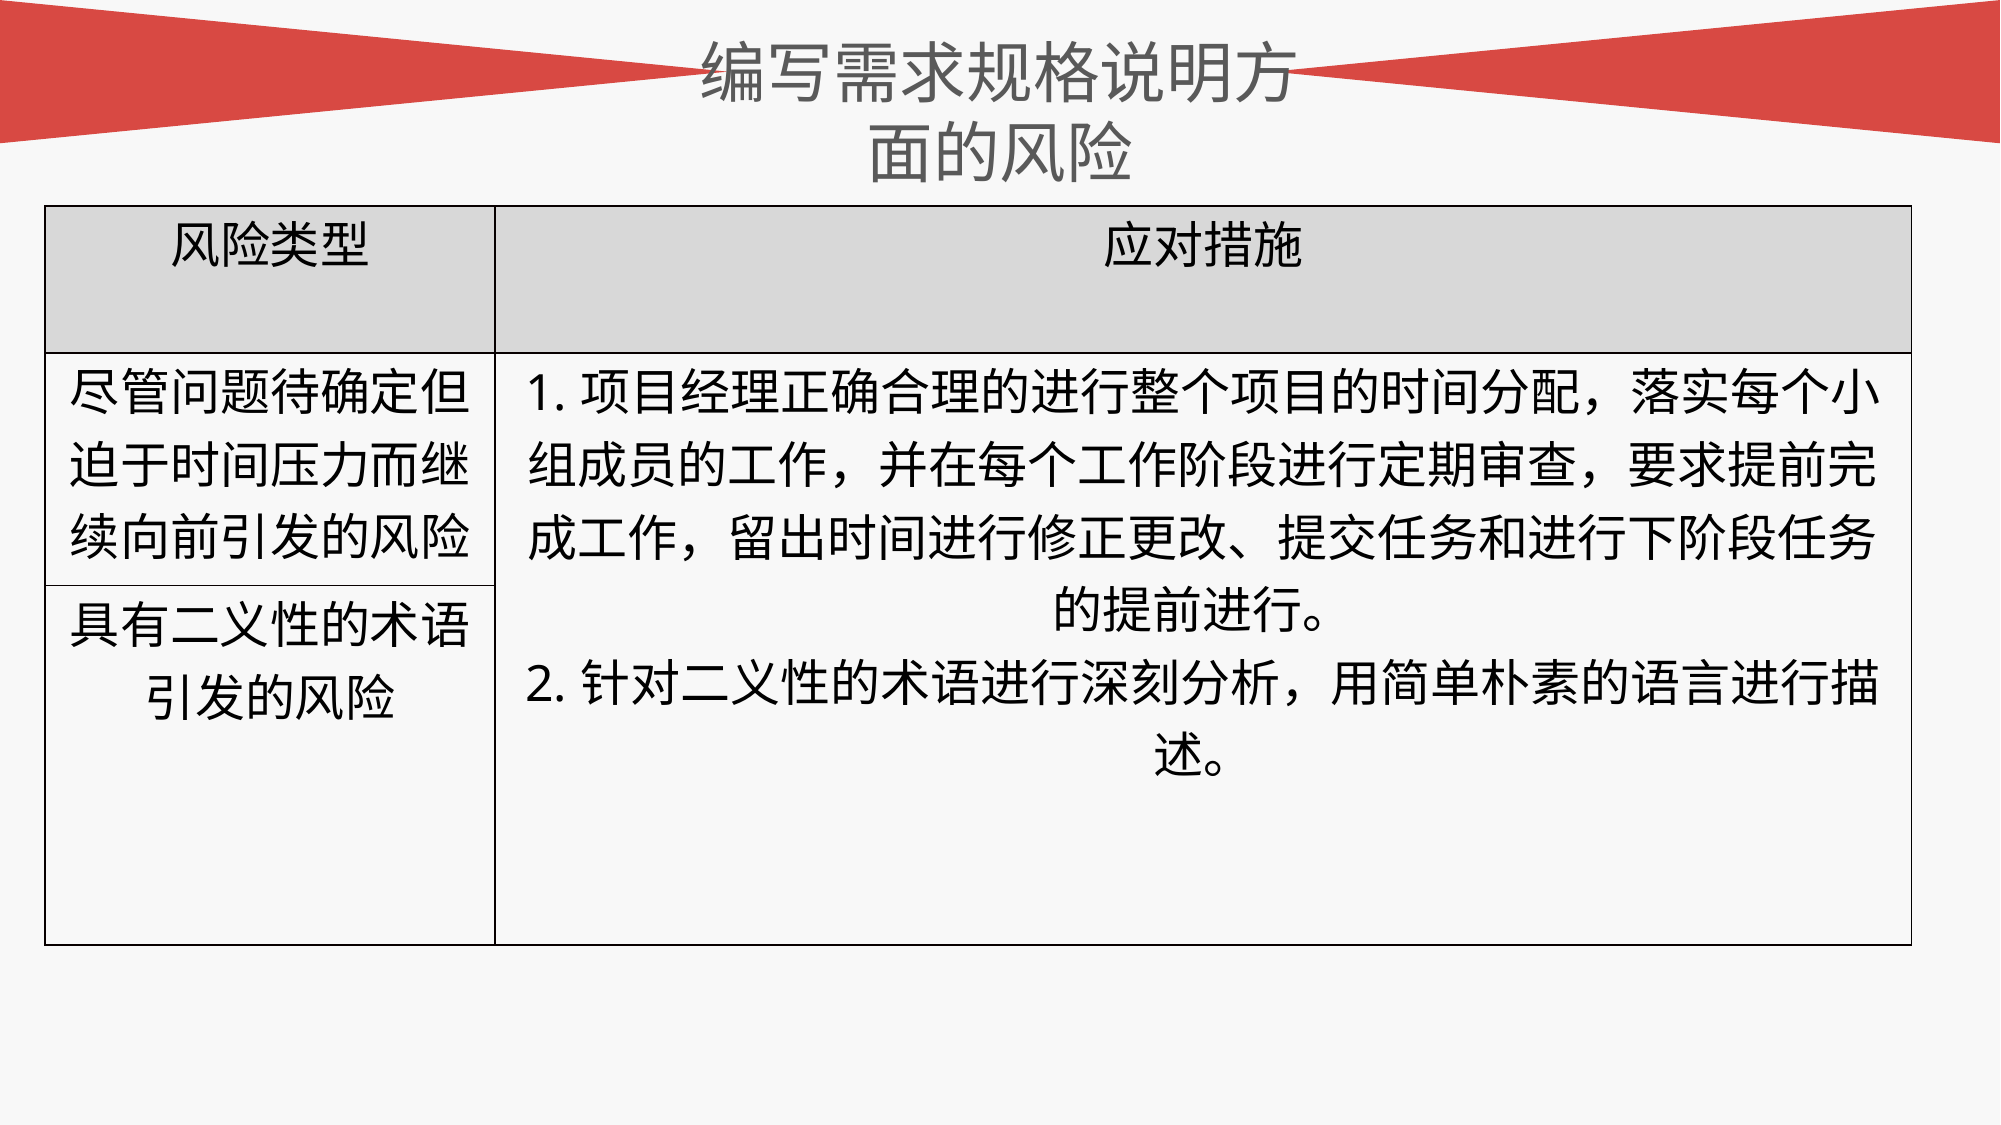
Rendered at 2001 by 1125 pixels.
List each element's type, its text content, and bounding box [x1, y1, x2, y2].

table_cell 具有二义性的术语引发的风险 [46, 586, 494, 944]
text_box [0, 0, 675, 145]
table_header 风险类型 [46, 207, 494, 352]
table_cell 1.项目经理正确合理的进行整个项目的时间分配，落实每个小组成员的工作，并在每个工作阶段进行定期审查，要求提前完成工作，留出时间进行修正更改、提交任务和进行下阶段任务的提前进行。 2.针对二义性的术语进行深刻分析，用简单朴素的语言进行描述。 [496, 354, 1911, 944]
text_box [1325, 0, 2000, 145]
table_header 应对措施 [496, 207, 1911, 352]
text_box 编写需求规格说明方面的风险 [675, 23, 1325, 199]
table_cell 尽管问题待确定但迫于时间压力而继续向前引发的风险 [46, 354, 494, 585]
